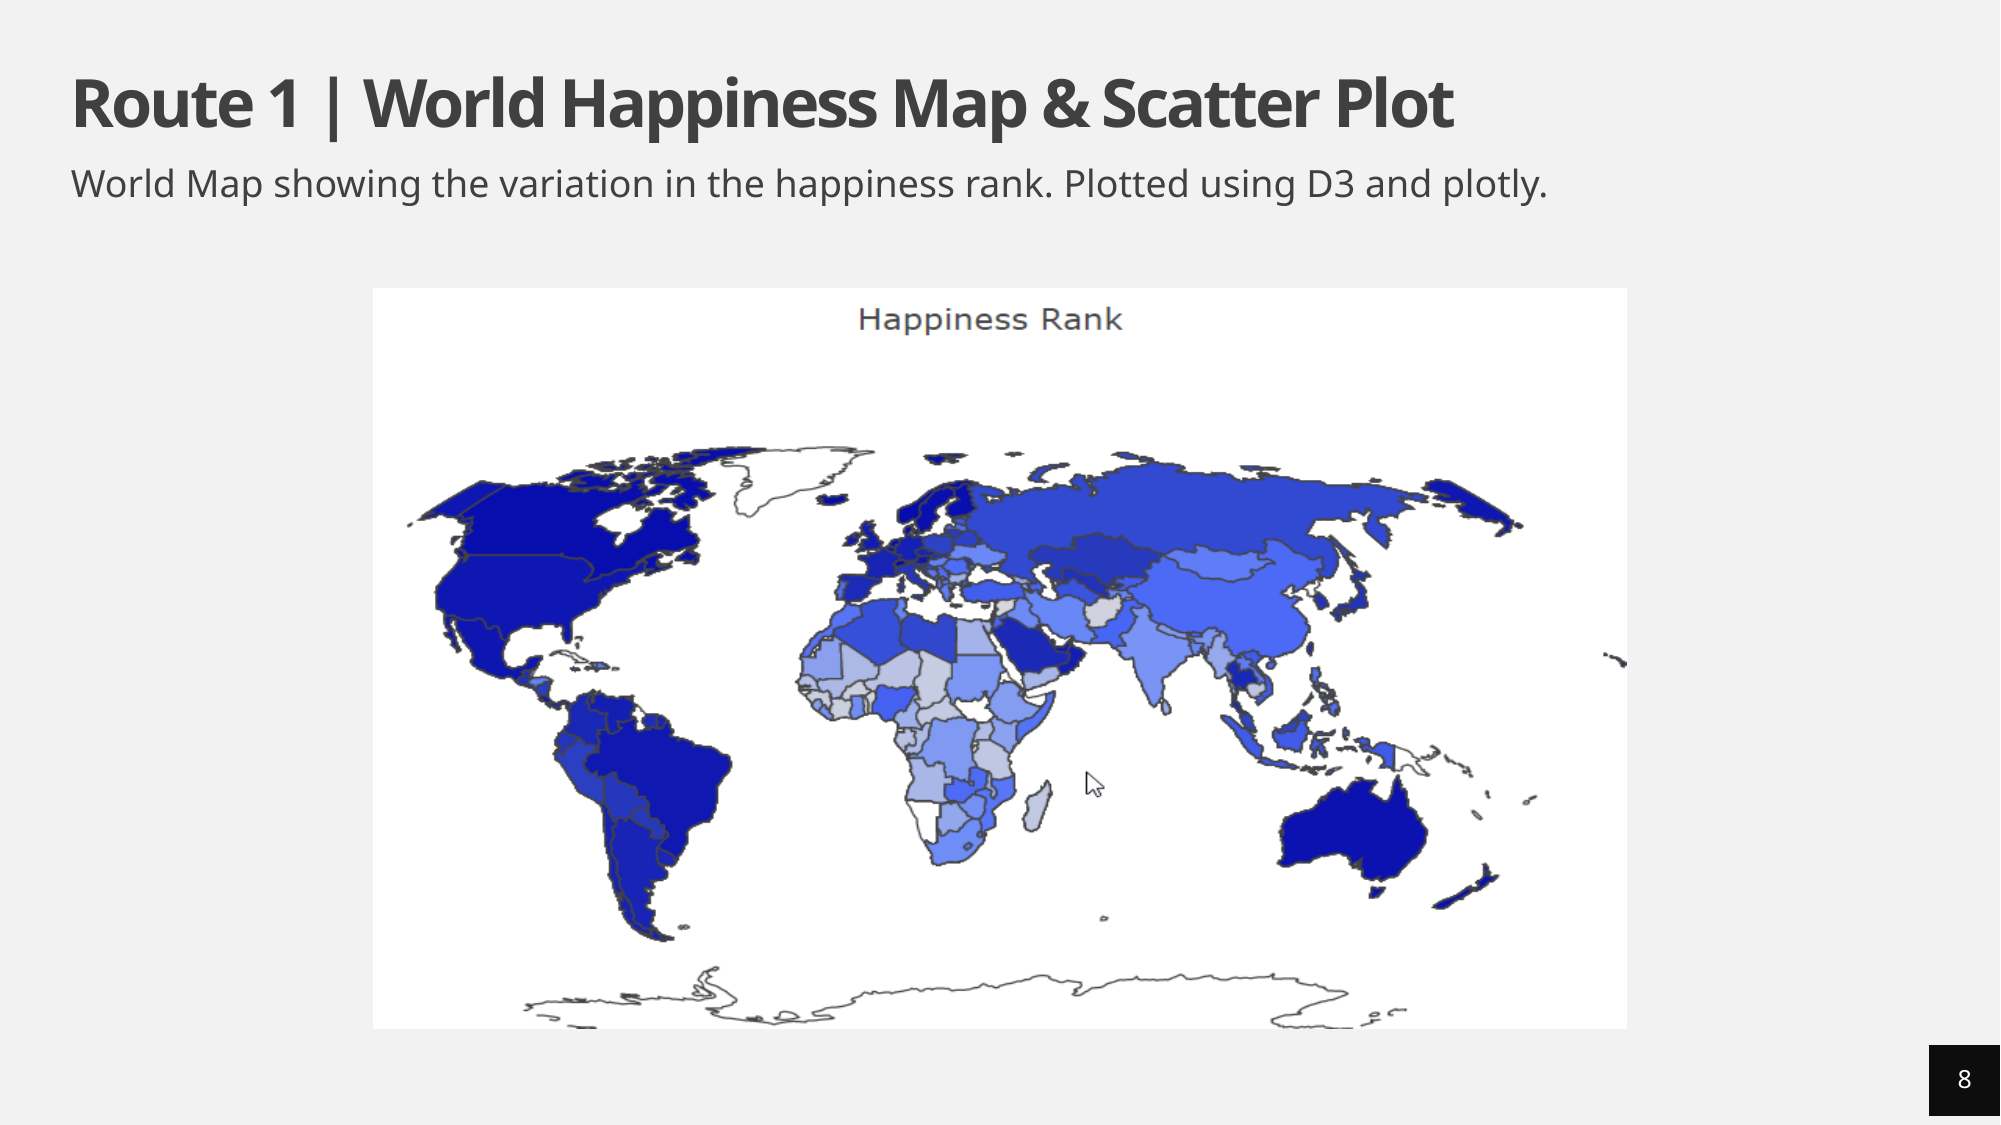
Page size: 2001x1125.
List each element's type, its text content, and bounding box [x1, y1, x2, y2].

slide_number 8 [1929, 1045, 2000, 1116]
picture [373, 288, 1627, 1029]
title Route 1 | World Happiness Map & Scatter Plot [70, 70, 1930, 142]
list World Map showing the variation in the happiness rank. Plotted using D3 and plotly. [70, 165, 1931, 225]
